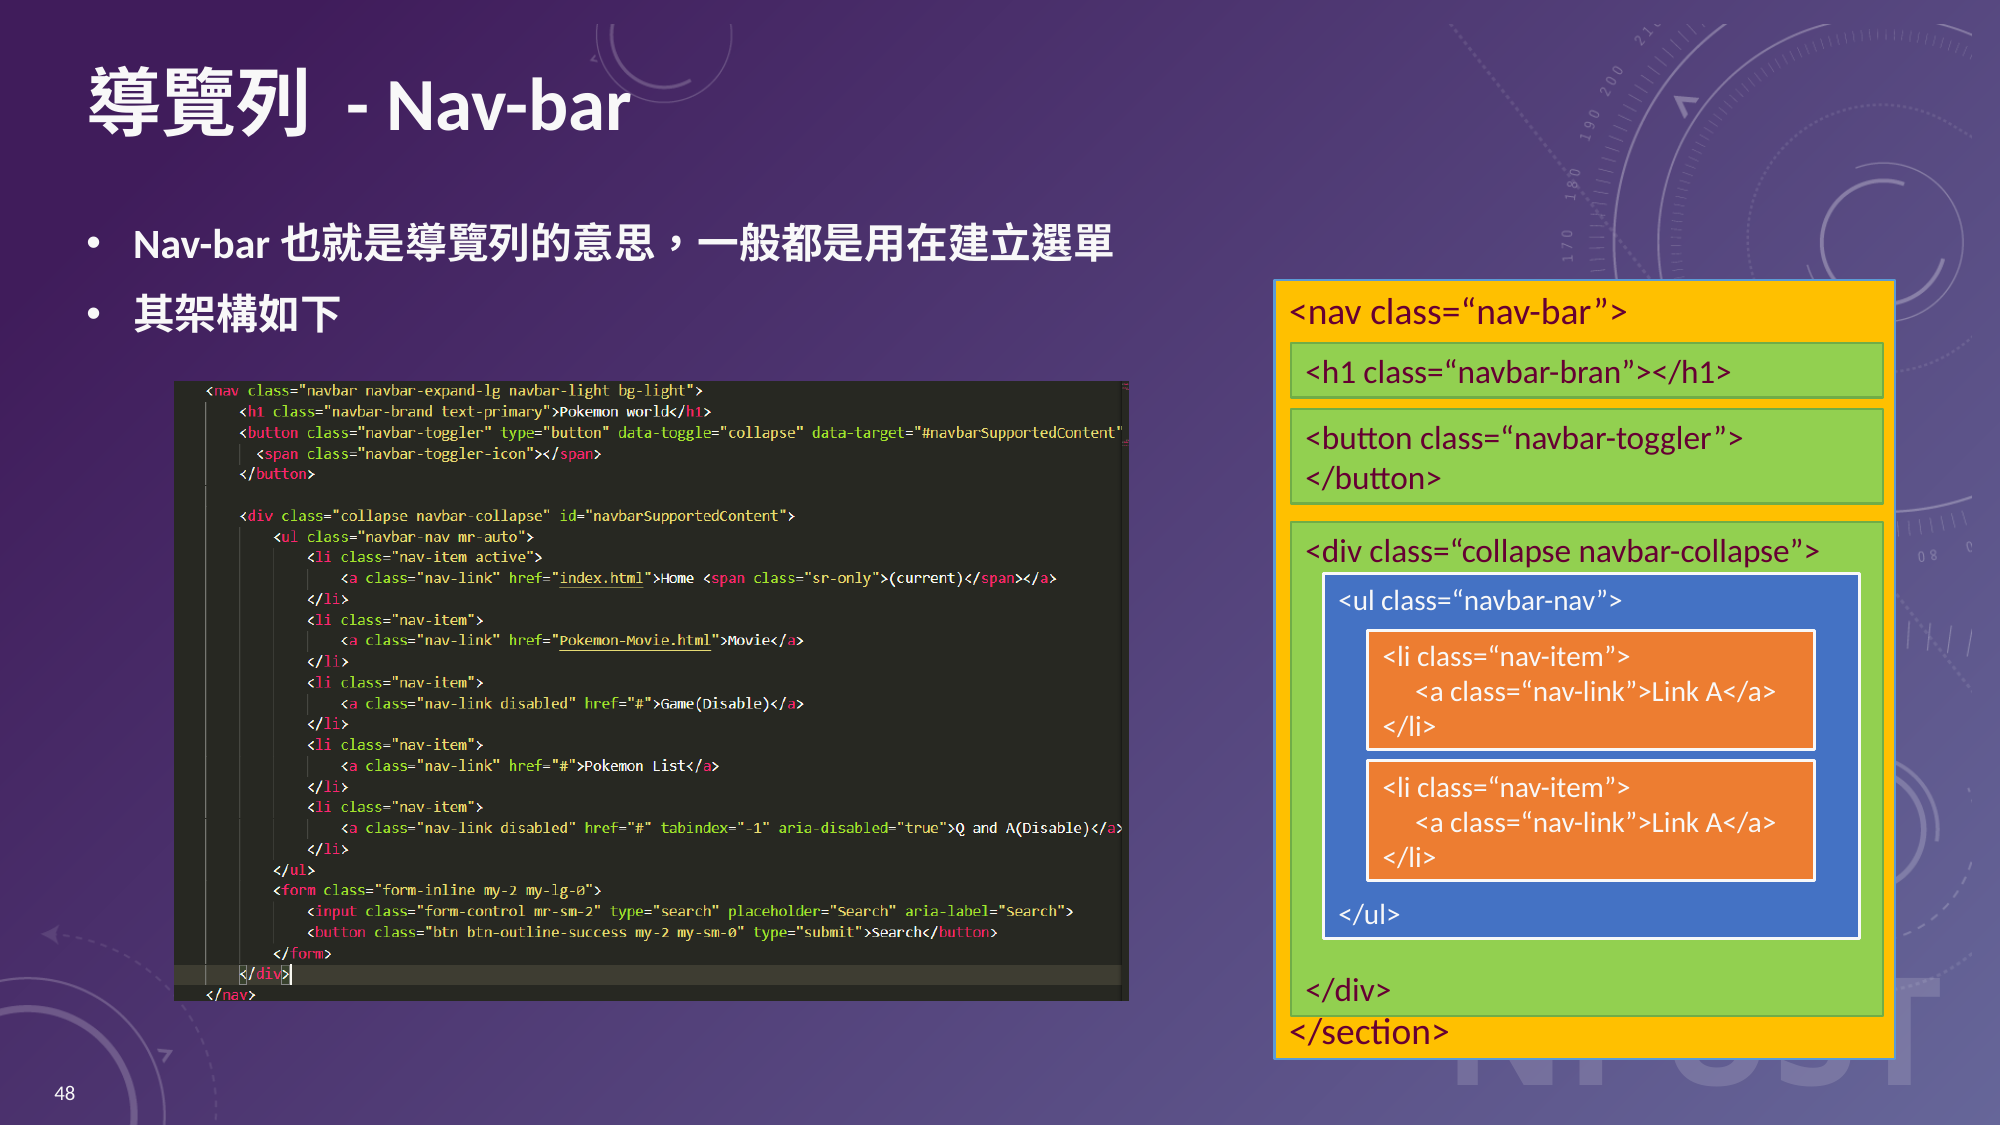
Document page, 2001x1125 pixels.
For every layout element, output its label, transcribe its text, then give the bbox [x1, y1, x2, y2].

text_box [1277, 283, 1894, 1066]
picture [0, 24, 1972, 1125]
slide_number 48 [0, 1060, 91, 1123]
title 導覽列 - Nav-bar [71, 24, 1909, 177]
list Nav-bar也就是導覽列的意思，一般都是用在建立選單 其架構如下 [71, 209, 1560, 1034]
